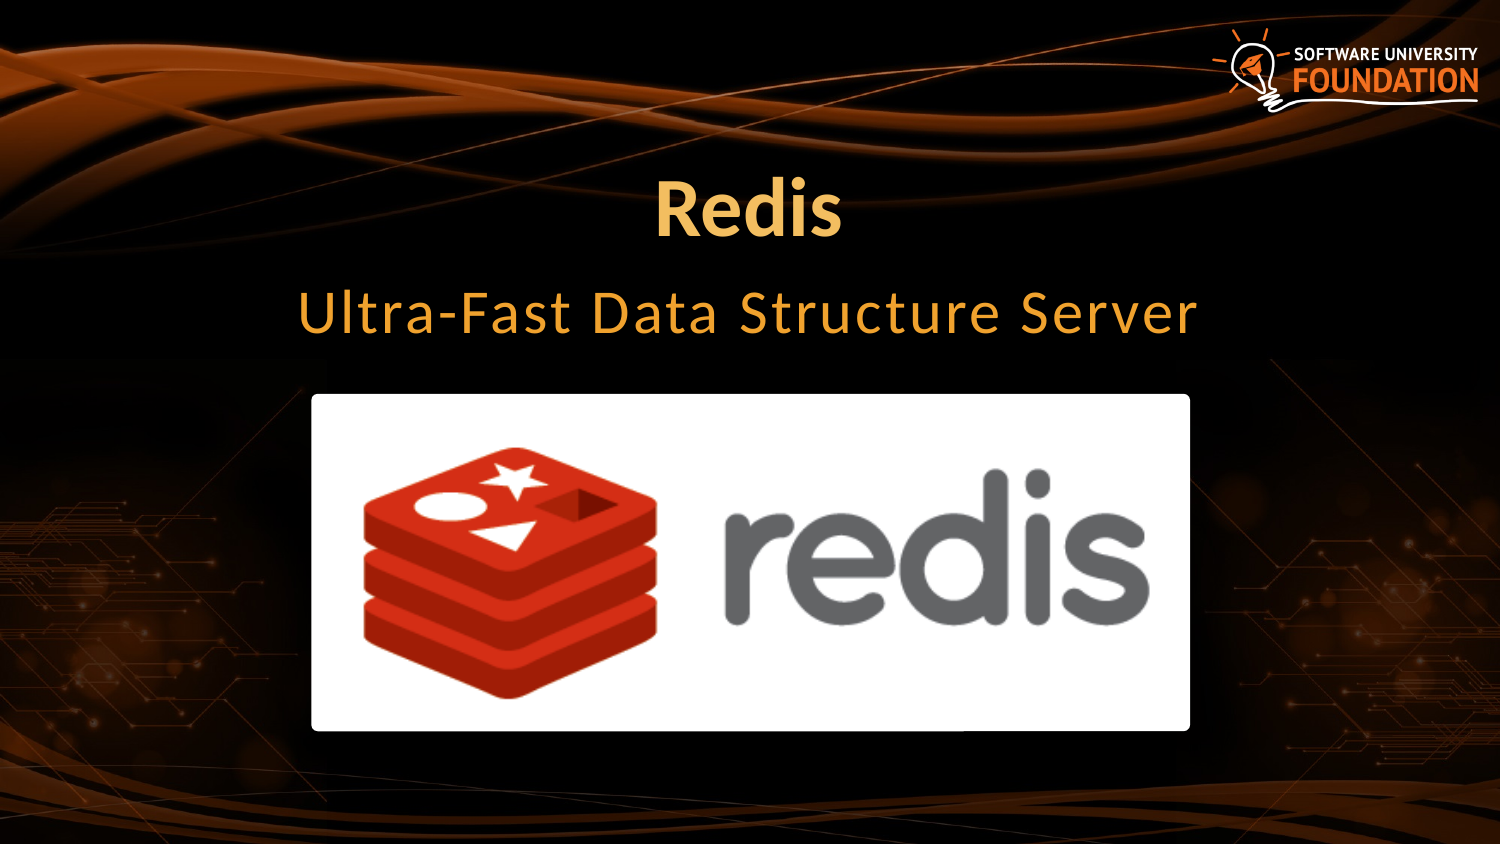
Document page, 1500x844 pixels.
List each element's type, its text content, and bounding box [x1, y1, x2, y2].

title Redis [198, 156, 1299, 261]
list Ultra-Fast Data Structure Server [198, 261, 1299, 353]
picture [0, 0, 1500, 844]
